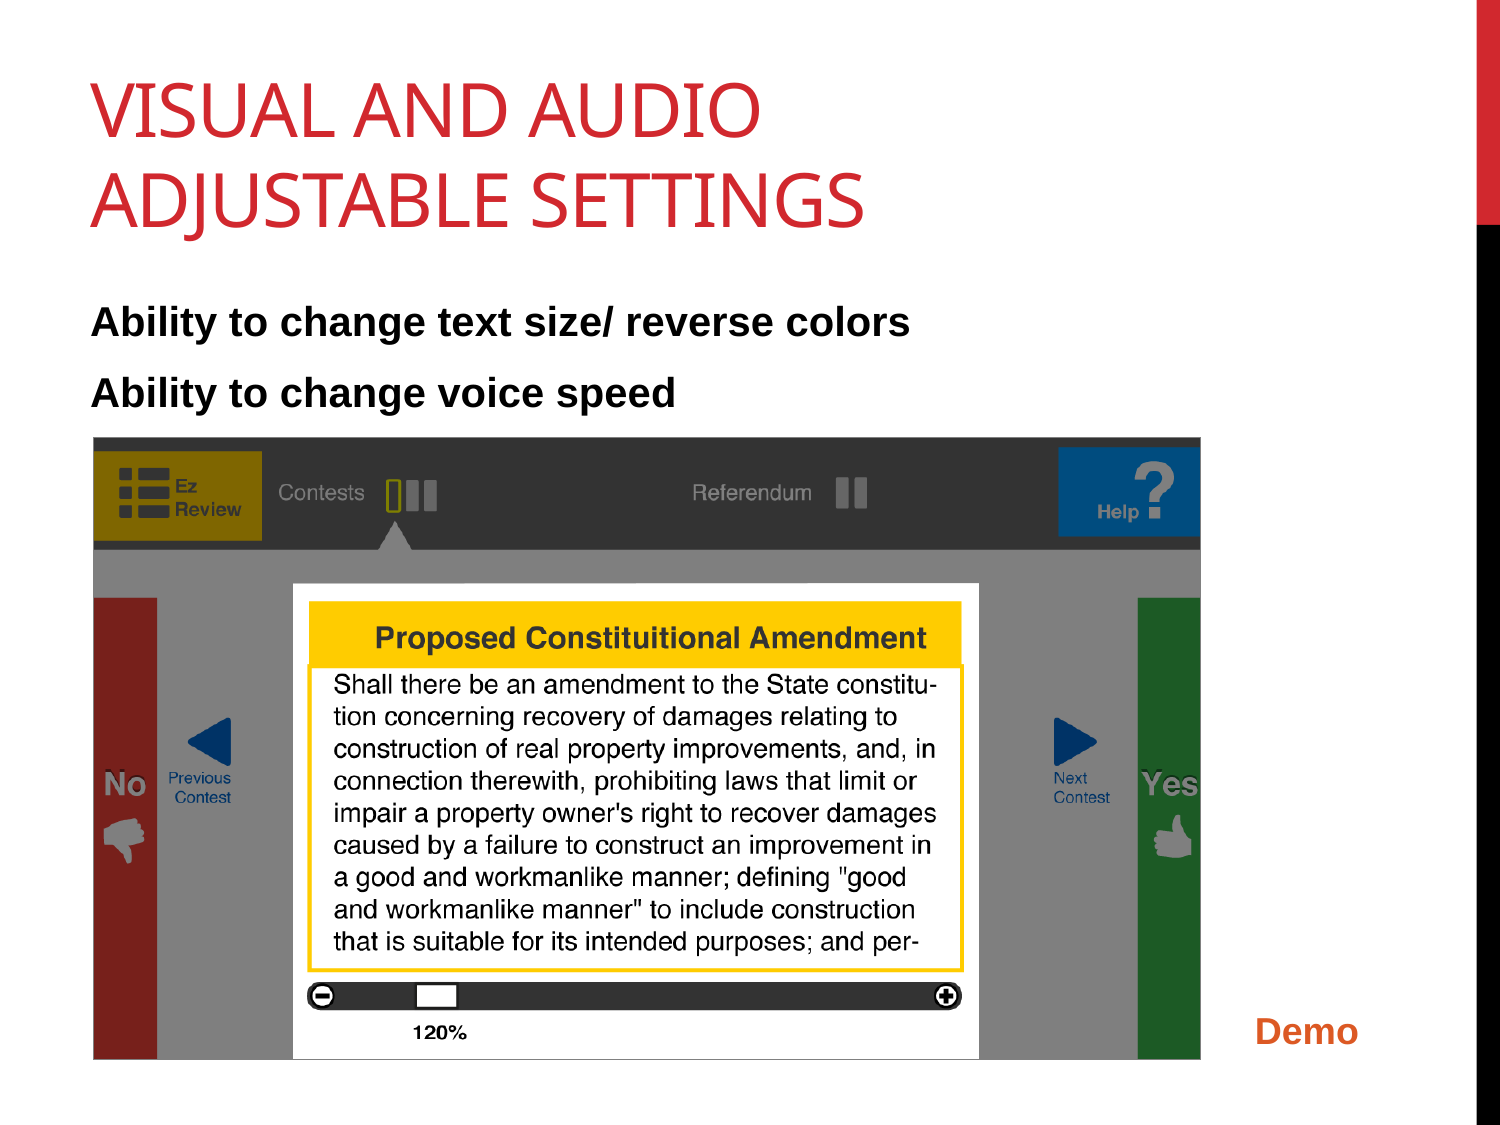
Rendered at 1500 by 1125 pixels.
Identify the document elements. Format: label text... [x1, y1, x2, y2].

text_box Demo [1240, 999, 1375, 1060]
title Visual and Audio adjustable settings [75, 25, 1025, 250]
picture [93, 436, 1201, 1060]
list Ability to change text size/ reverse colors Ability to change voice speed [75, 287, 1325, 1005]
